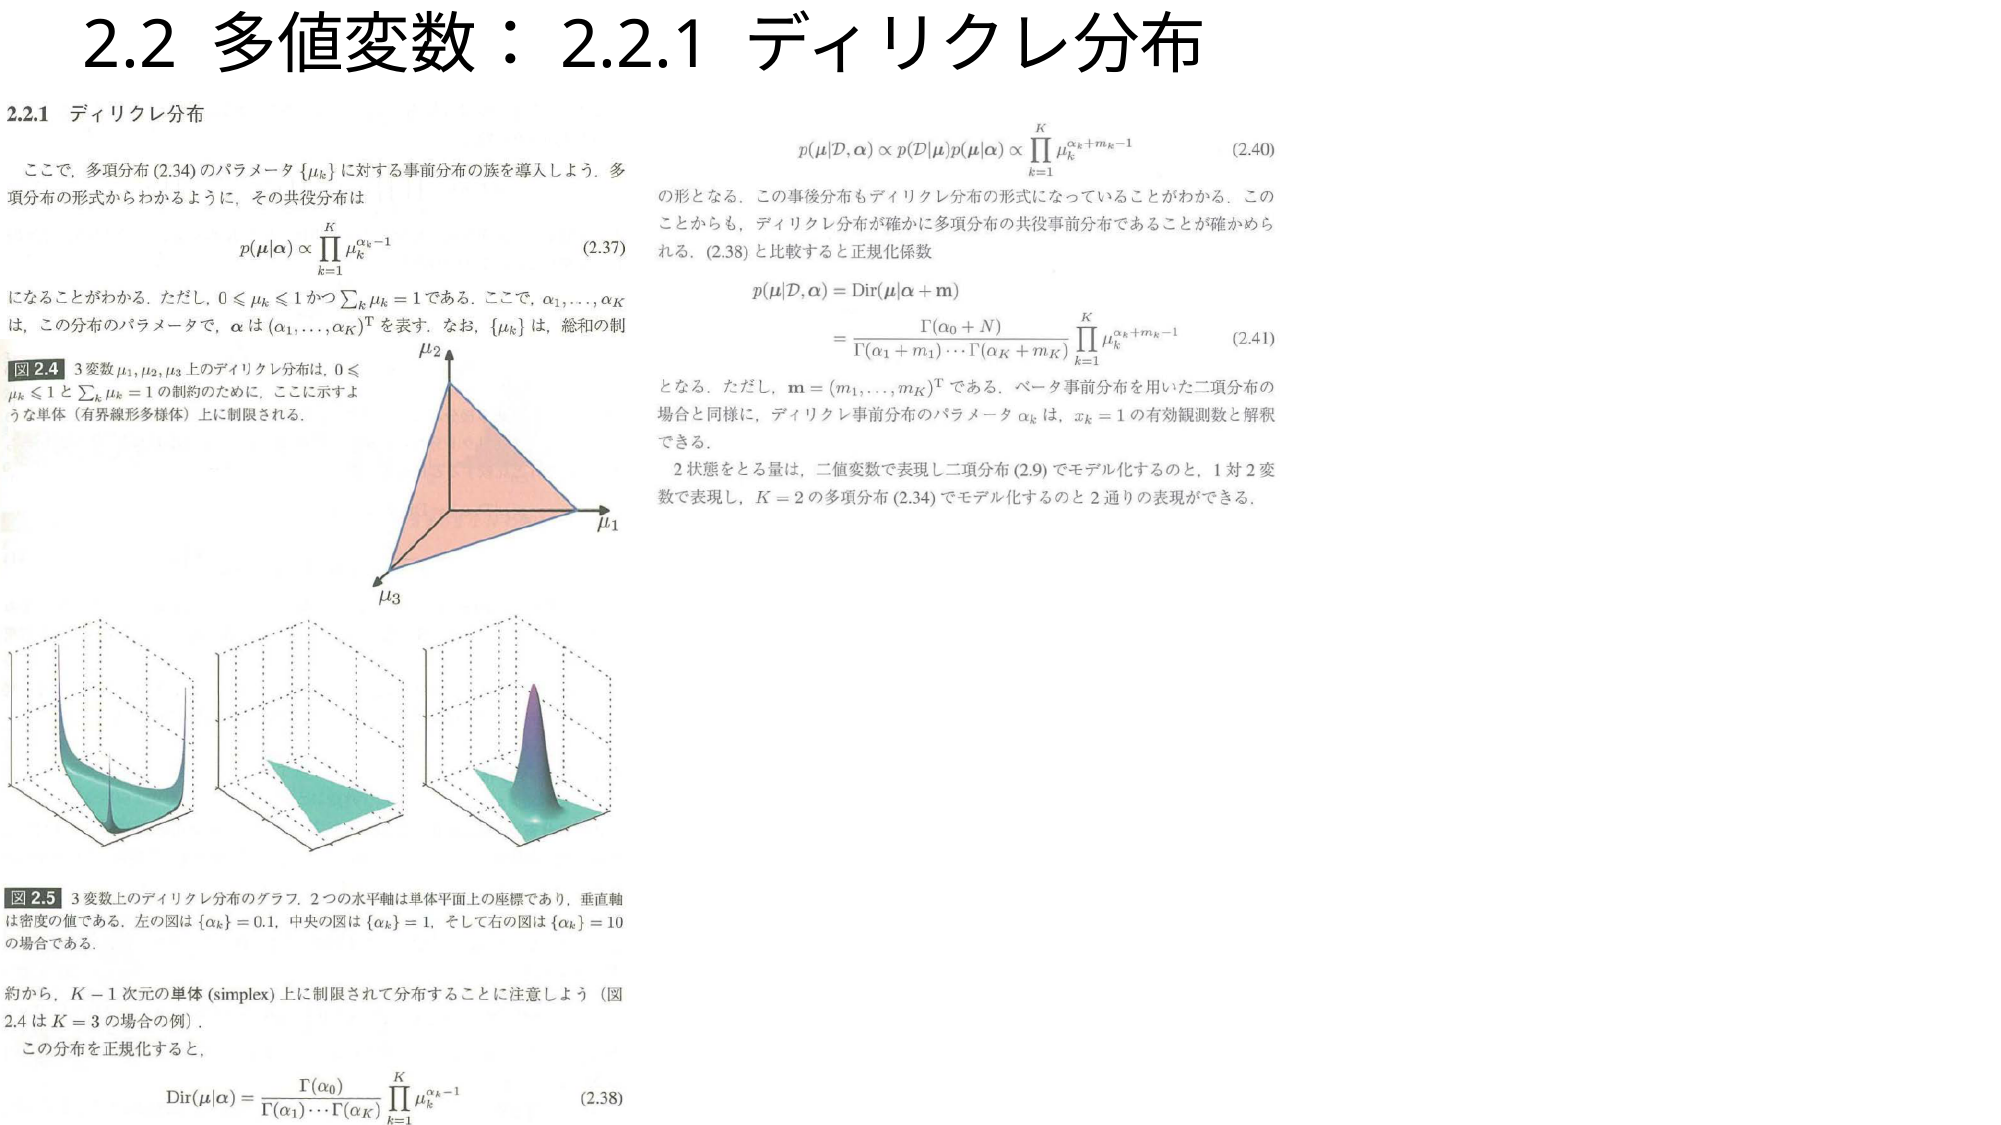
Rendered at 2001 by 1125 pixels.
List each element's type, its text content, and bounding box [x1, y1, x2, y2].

title 2.2 多値変数：2.2.1 ディリクレ分布 [67, 11, 1793, 80]
picture [0, 101, 629, 1125]
picture [651, 120, 1281, 510]
